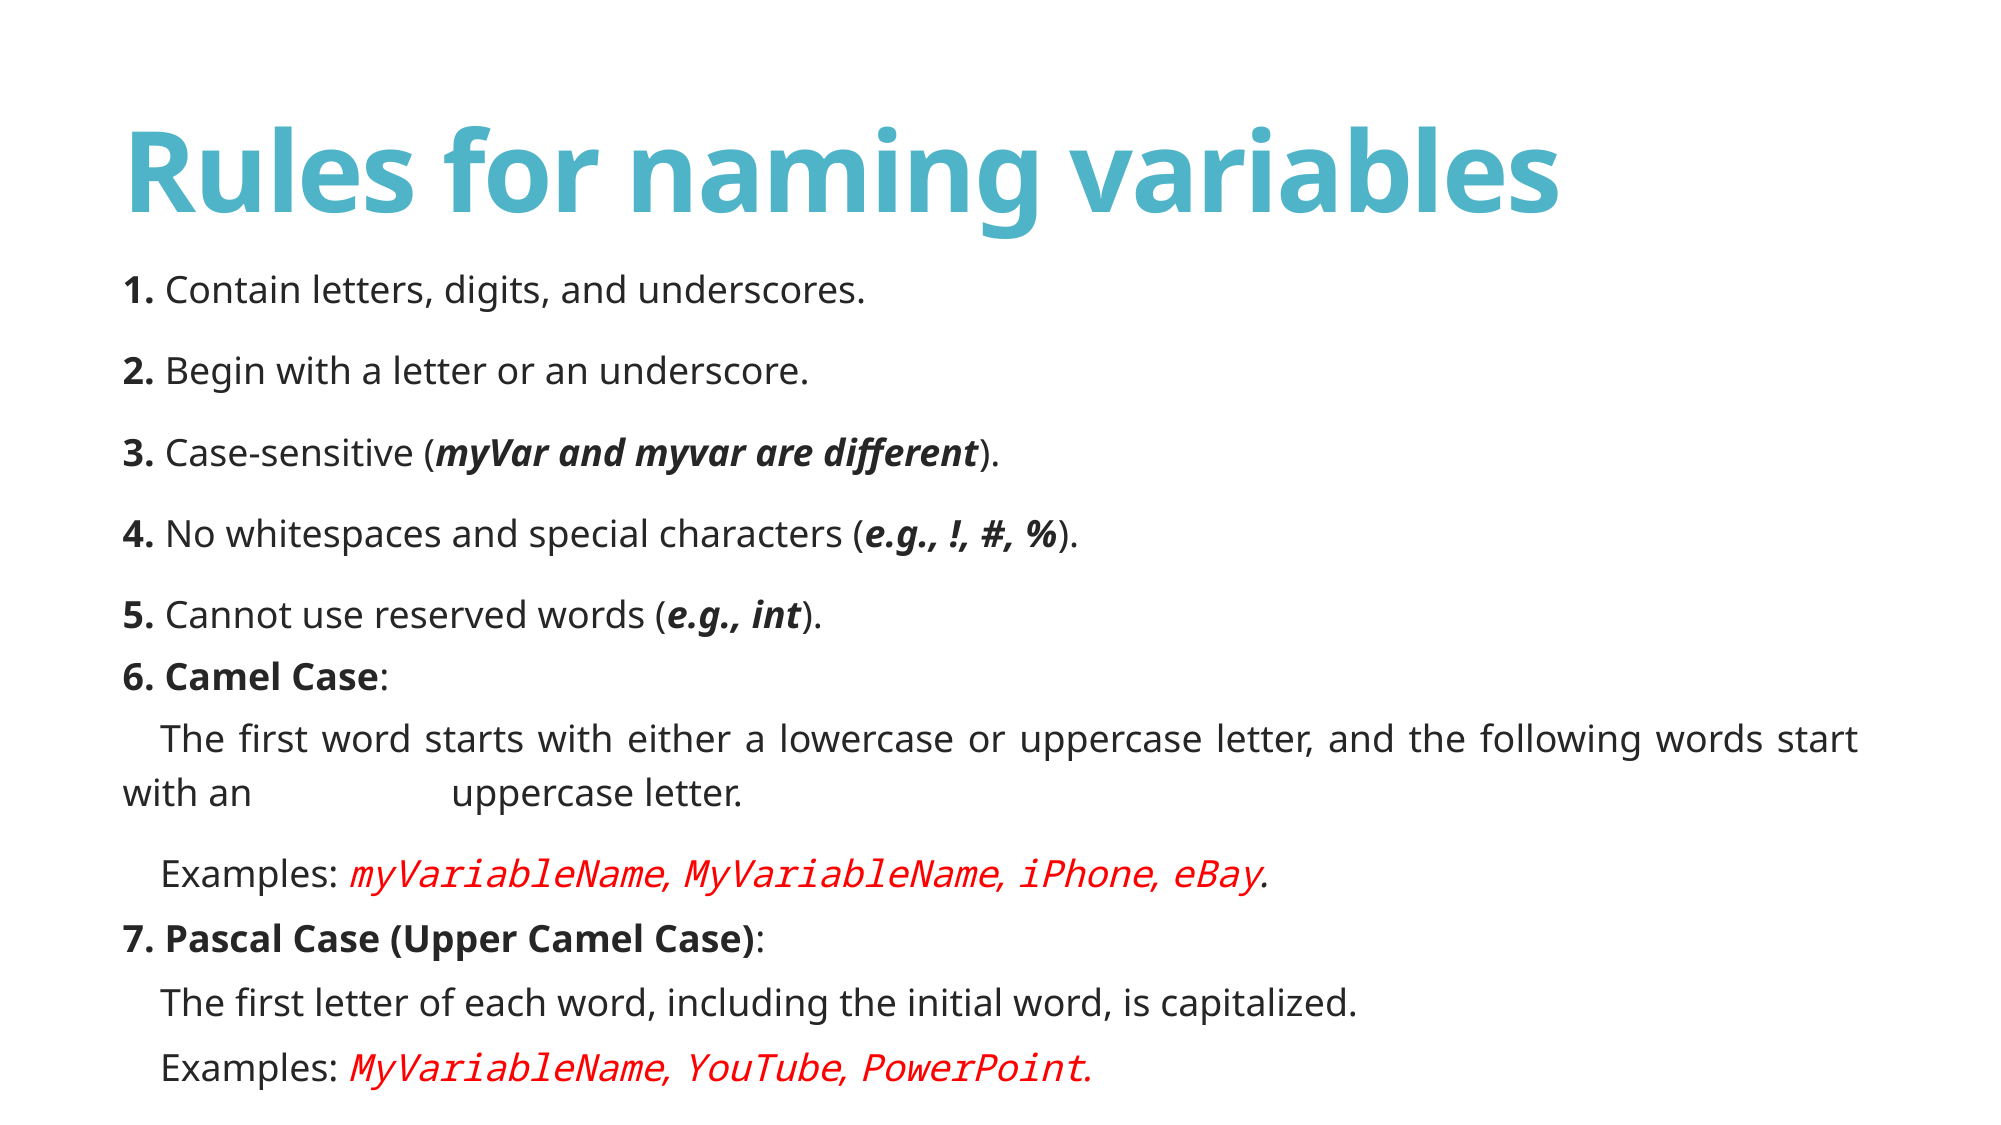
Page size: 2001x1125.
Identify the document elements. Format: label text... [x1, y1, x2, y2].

list 1. Contain letters, digits, and underscores. 2. Begin with a letter or an underscore. 3. Case-sensitive (myVar and myvar are different). 4. No whitespaces and special characters (e.g., !, #, %). 5. Cannot use reserved words (e.g., int). 6. Camel Case: The first word starts with either a lowercase or uppercase letter, and the following words start with an uppercase letter. Examples: myVariableName, MyVariableName, iPhone, eBay. 7. Pascal Case (Upper Camel Case): The first letter of each word, including the initial word, is capitalized. Examples: MyVariableName, YouTube, PowerPoint. [107, 249, 1876, 1093]
title Rules for naming variables [107, 41, 1875, 249]
